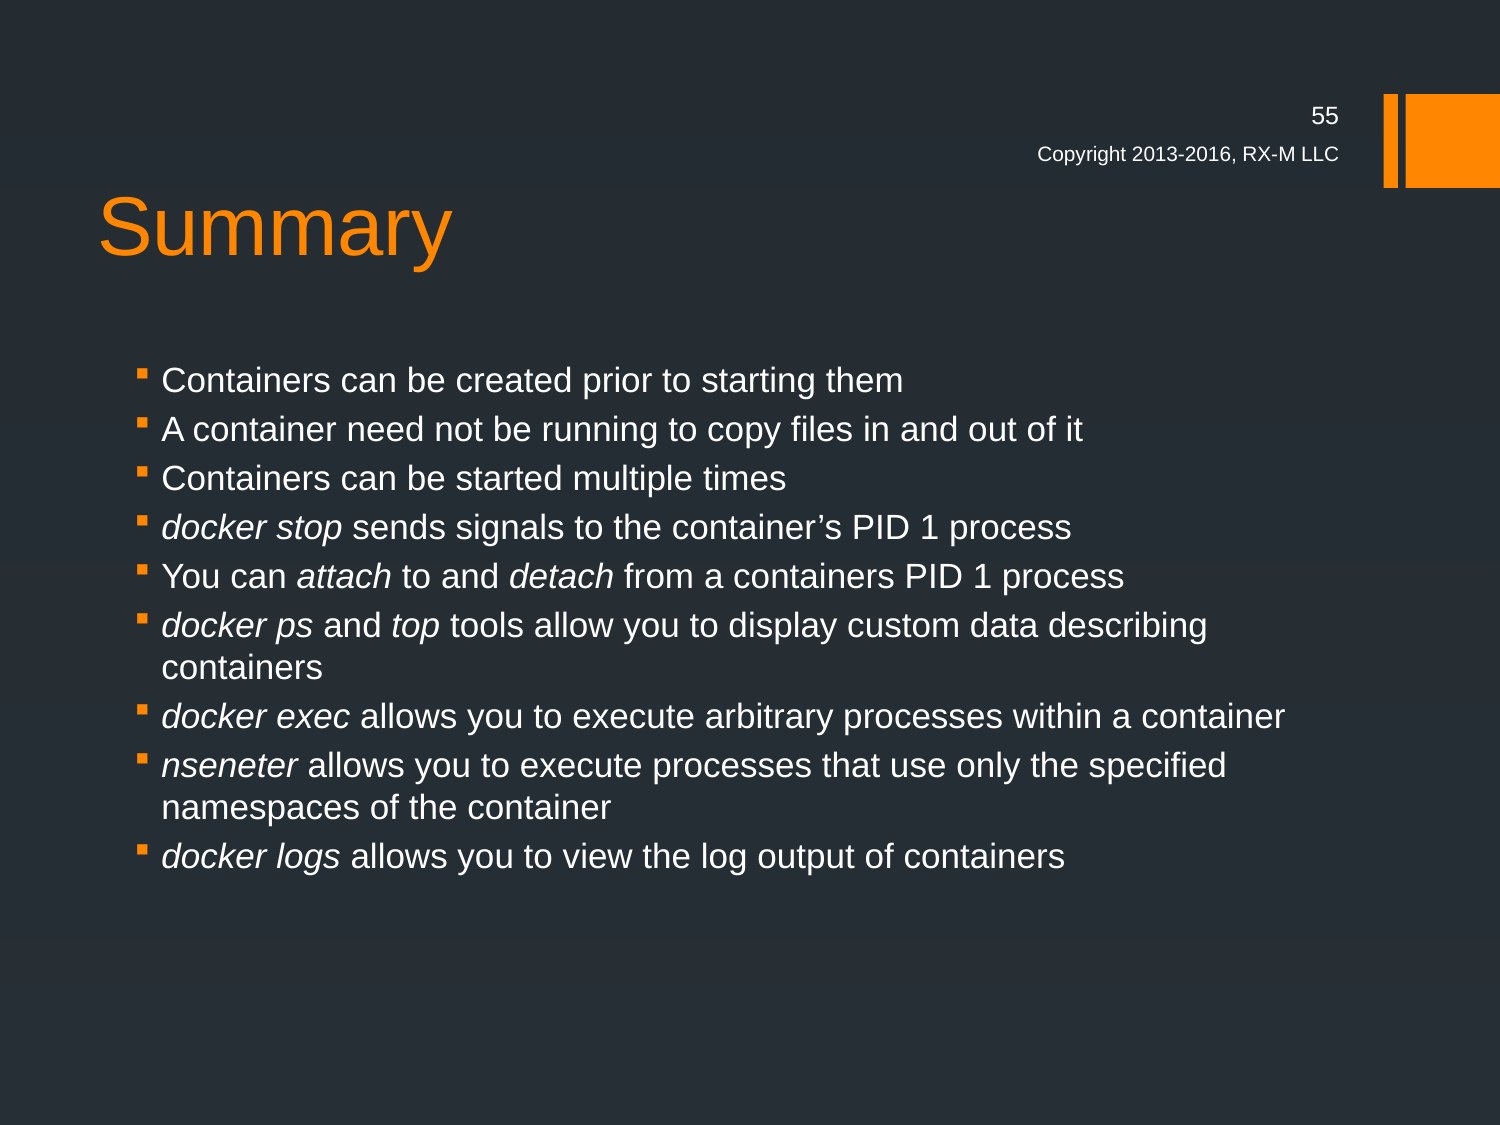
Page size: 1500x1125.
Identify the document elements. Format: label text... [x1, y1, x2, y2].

list Containers can be created prior to starting them A container need not be running to copy files in and out of it Containers can be started multiple times docker stop sends signals to the container’s PID 1 process You can attach to and detach from a containers PID 1 process docker ps and top tools allow you to display custom data describing containers docker exec allows you to execute arbitrary processes within a container nseneter allows you to execute processes that use only the specified namespaces of the container docker logs allows you to view the log output of containers [112, 350, 1313, 931]
slide_number 55 [1199, 90, 1355, 140]
footer Copyright 2013-2016, RX-M LLC [985, 140, 1355, 190]
title Summary [82, 90, 1282, 280]
